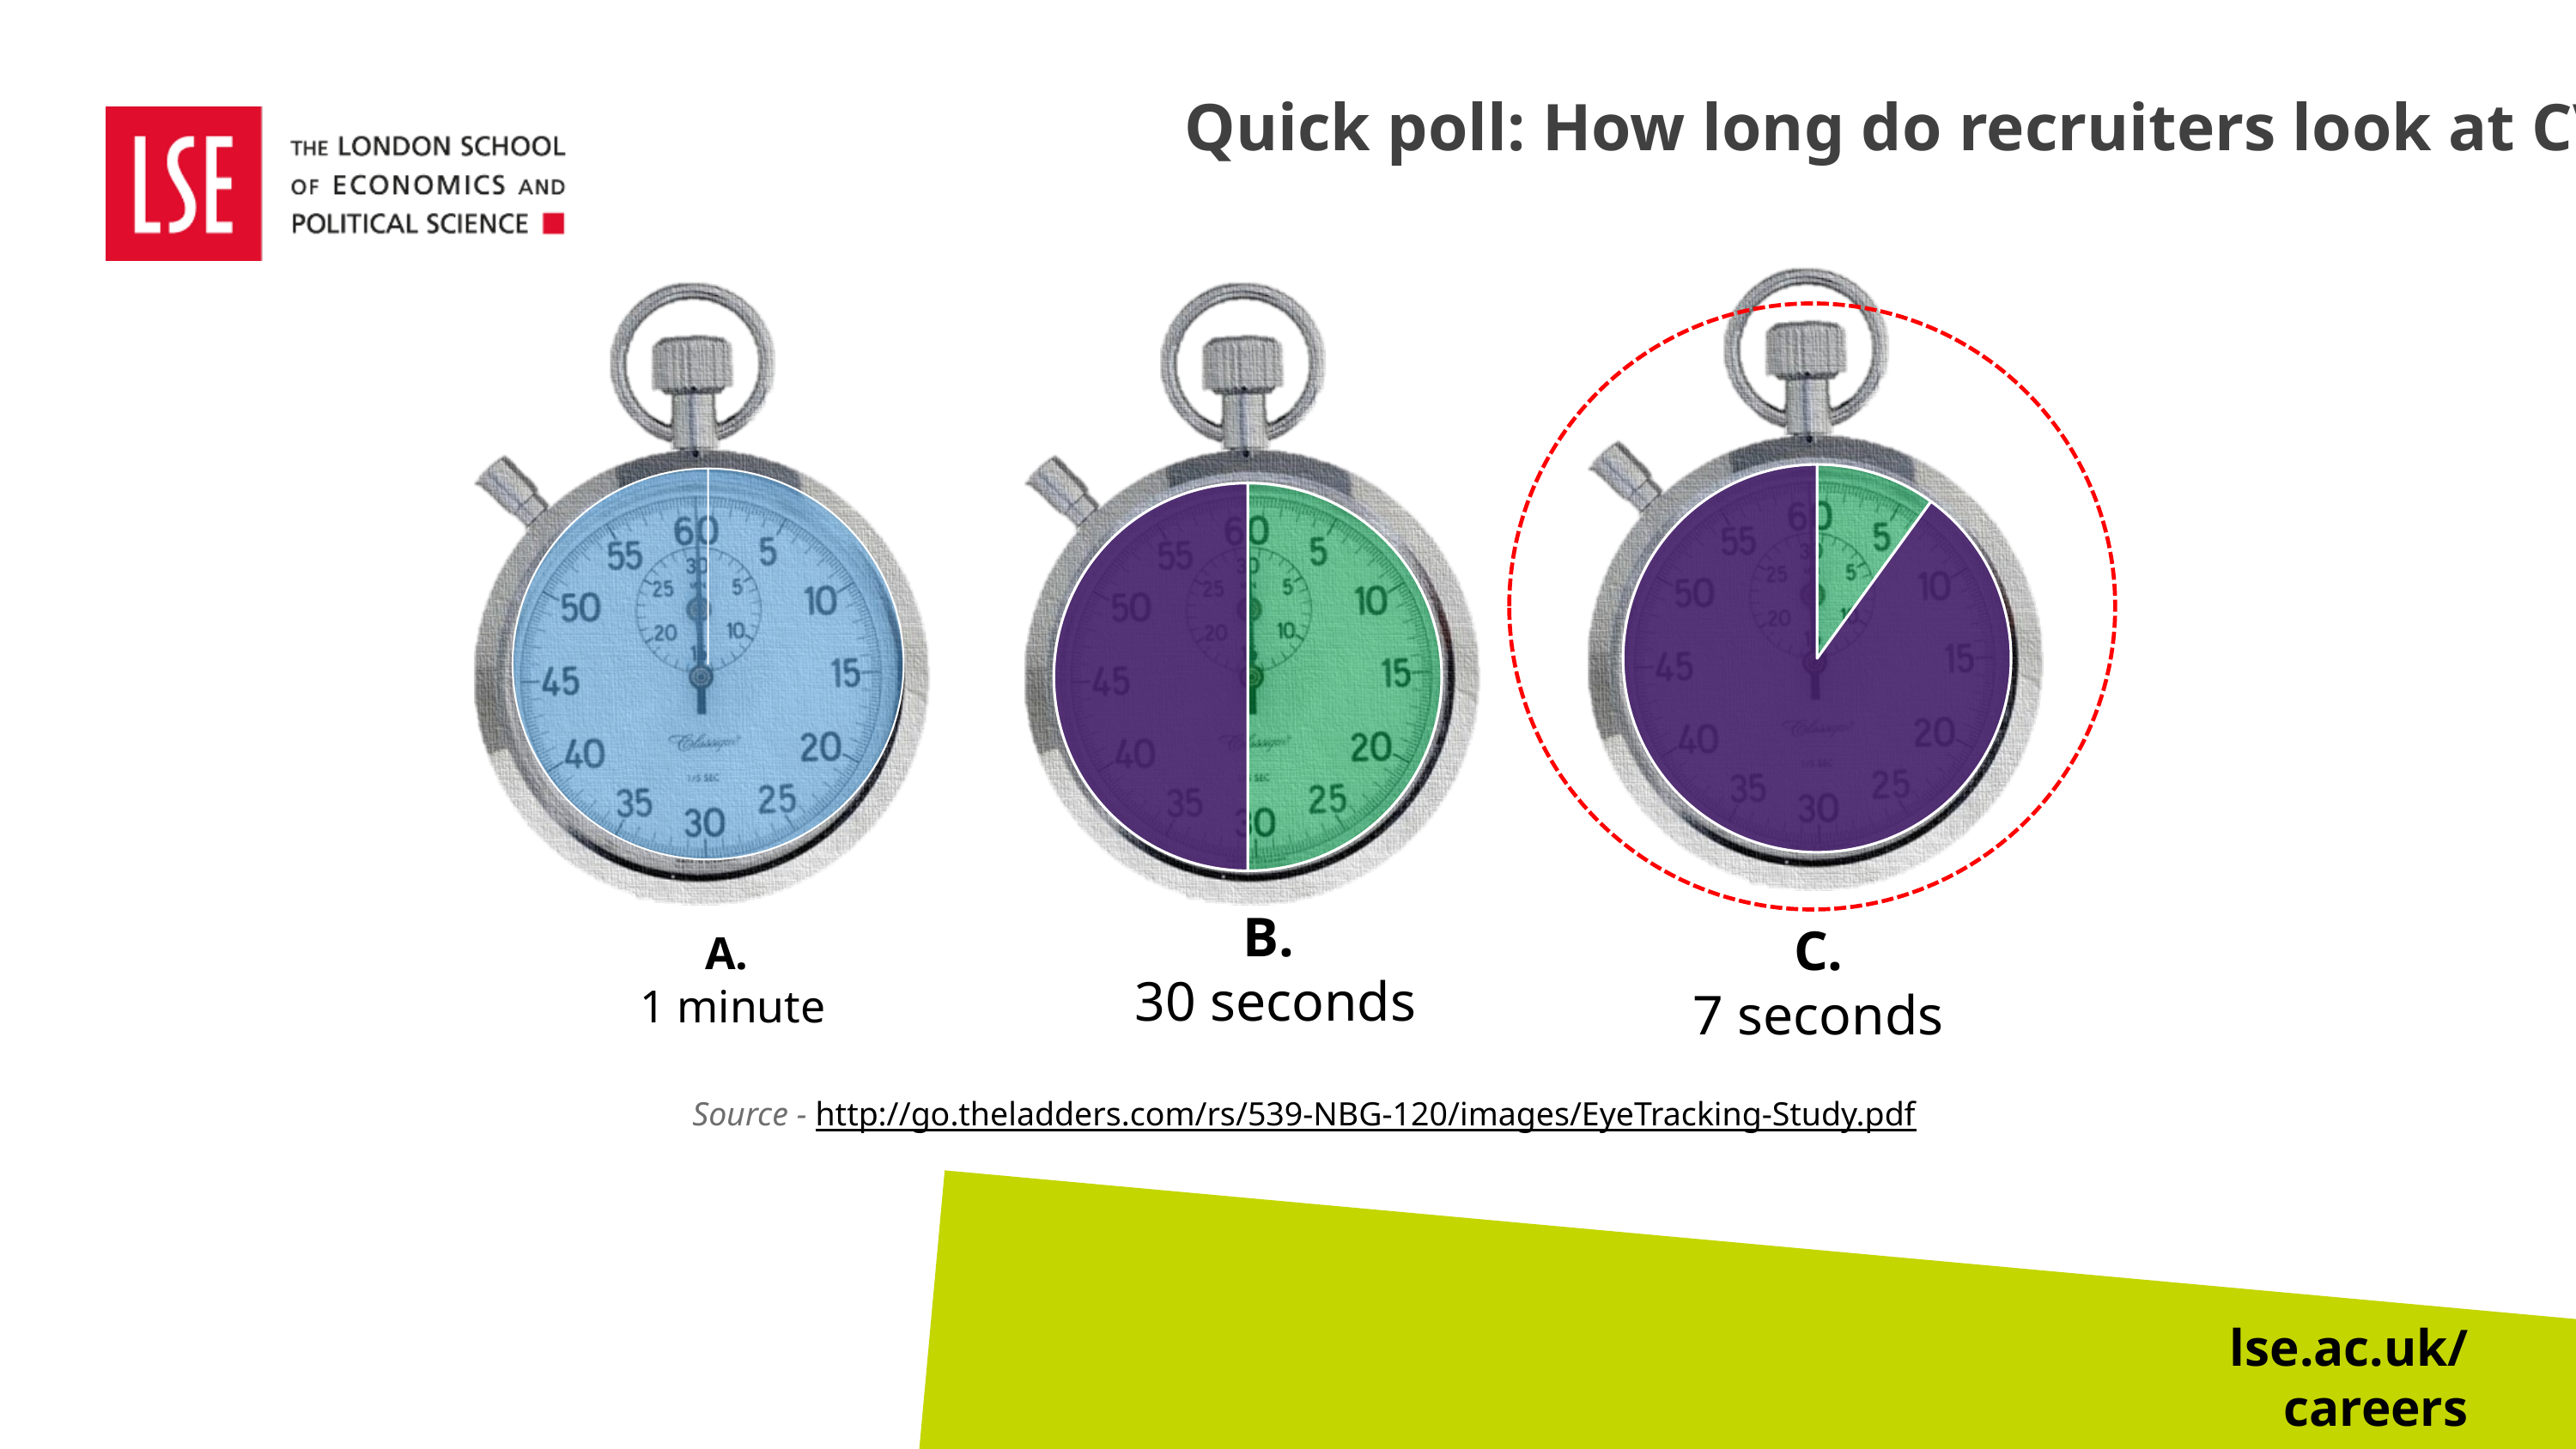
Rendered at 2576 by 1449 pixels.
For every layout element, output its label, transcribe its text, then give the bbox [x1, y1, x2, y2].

text_box Source - http://go.theladders.com/rs/539-NBG-120/images/EyeTracking-Study.pdf [338, 1088, 2270, 1144]
picture [106, 106, 586, 261]
title Quick poll: How long do recruiters look at CVs? [1169, 0, 2576, 265]
text_box A. 1 minute [548, 915, 917, 1043]
text_box B. 30 seconds [1091, 913, 1461, 1043]
picture [371, 259, 2124, 913]
chart [410, 456, 2120, 879]
text_box [1732, 899, 1893, 910]
text_box C. 7 seconds [1634, 916, 2003, 1080]
